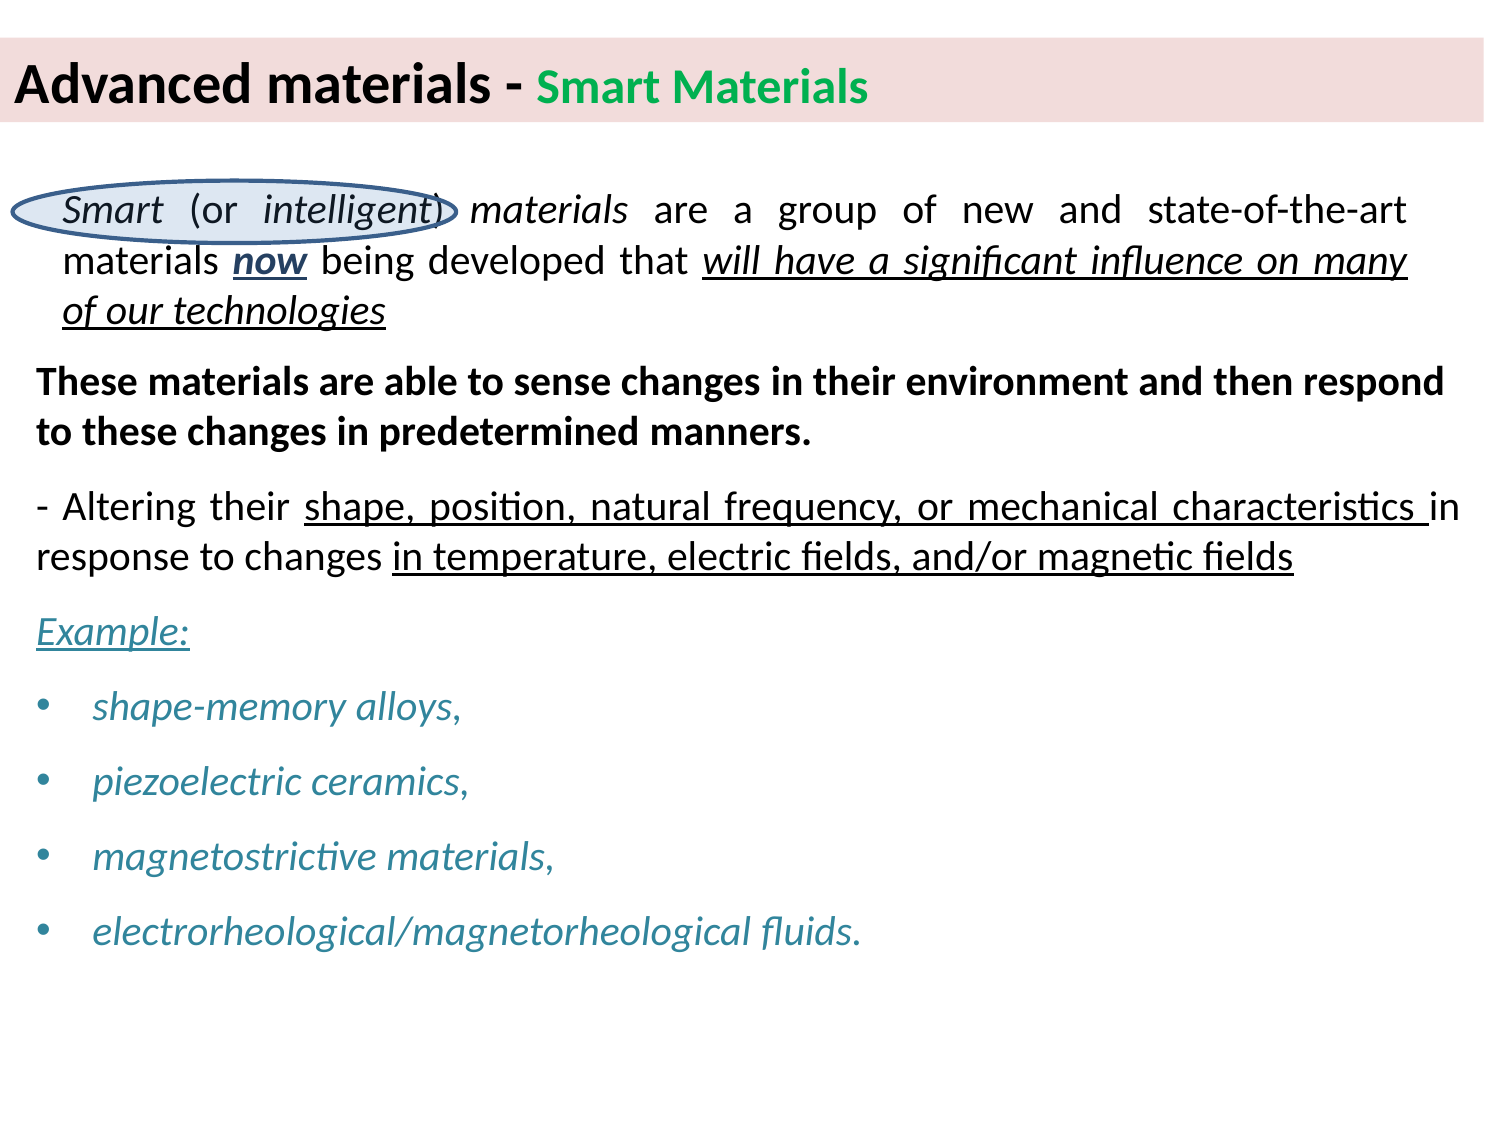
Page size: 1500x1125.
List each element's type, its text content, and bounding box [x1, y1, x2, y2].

text_box These materials are able to sense changes in their environment and then respond to these changes in predetermined manners. - Altering their shape, position, natural frequency, or mechanical characteristics in response to changes in temperature, electric fields, and/or magnetic fields Example: shape-memory alloys, piezoelectric ceramics, magnetostrictive materials, electrorheological/magnetorheological fluids. [21, 346, 1475, 1037]
text_box Smart (or intelligent) materials are a group of new and state-of-the-art materials now being developed that will have a significant influence on many of our technologies [47, 174, 1423, 340]
text_box [10, 178, 459, 246]
text_box Advanced materials - Smart Materials [0, 37, 1484, 123]
